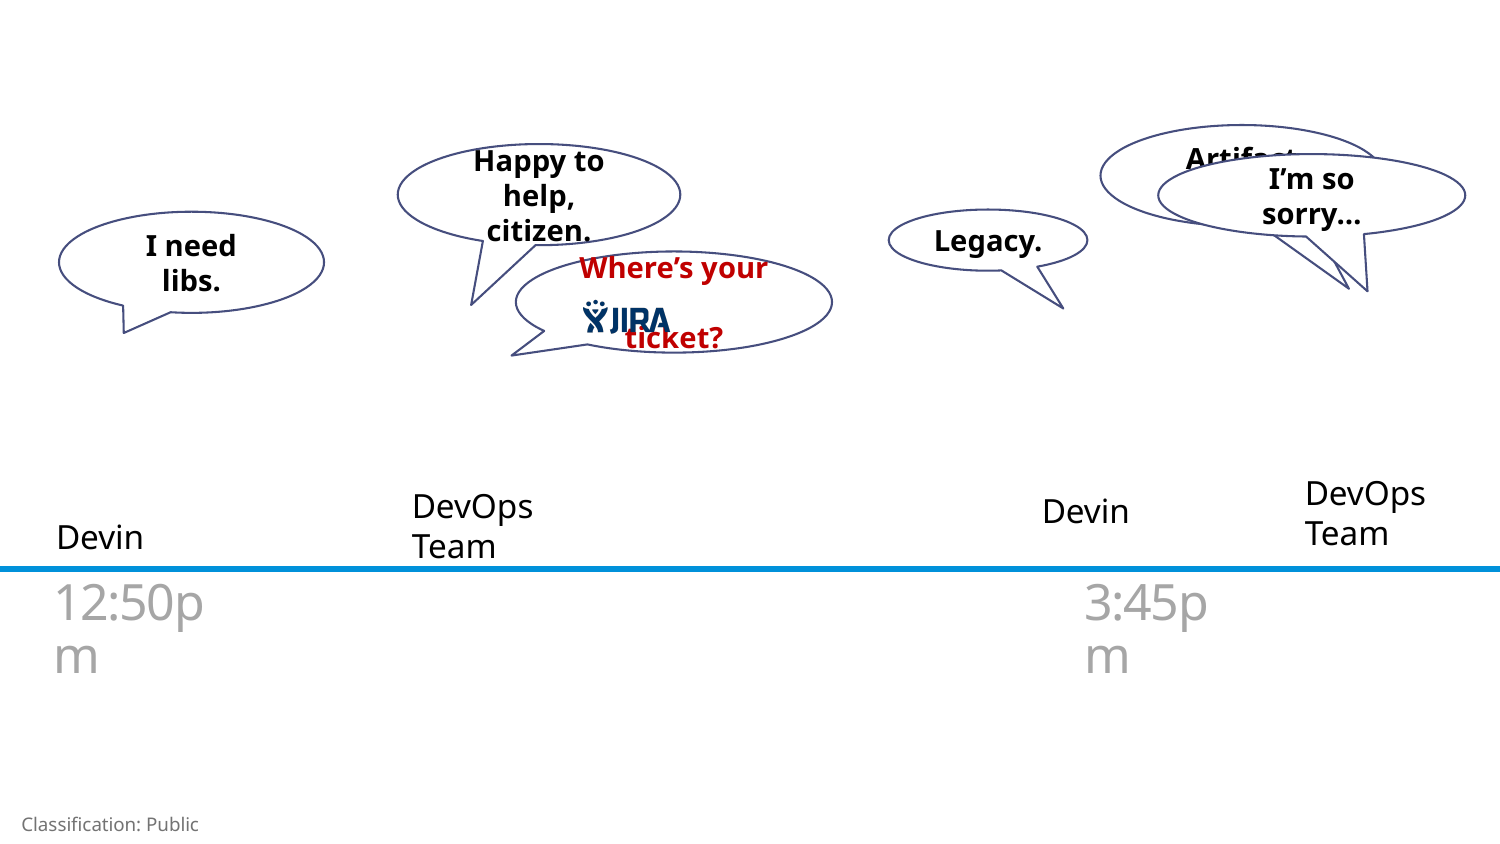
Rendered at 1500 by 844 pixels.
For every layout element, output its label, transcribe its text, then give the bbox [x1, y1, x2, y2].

text_box 3:45pm [1069, 570, 1259, 637]
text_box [397, 312, 558, 574]
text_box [844, 306, 1145, 539]
text_box Legacy. [888, 208, 1088, 306]
text_box Happy to help, citizen. [397, 143, 681, 306]
text_box 12:50pm [38, 570, 228, 637]
text_box Devin [41, 508, 159, 564]
text_box I’m so sorry… [1157, 153, 1466, 292]
text_box Artifact repos FTW. [1274, 236, 1350, 290]
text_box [515, 251, 833, 353]
text_box I need libs. [58, 211, 325, 334]
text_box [1290, 299, 1451, 561]
text_box Artifact repos FTW. [1099, 124, 1373, 225]
